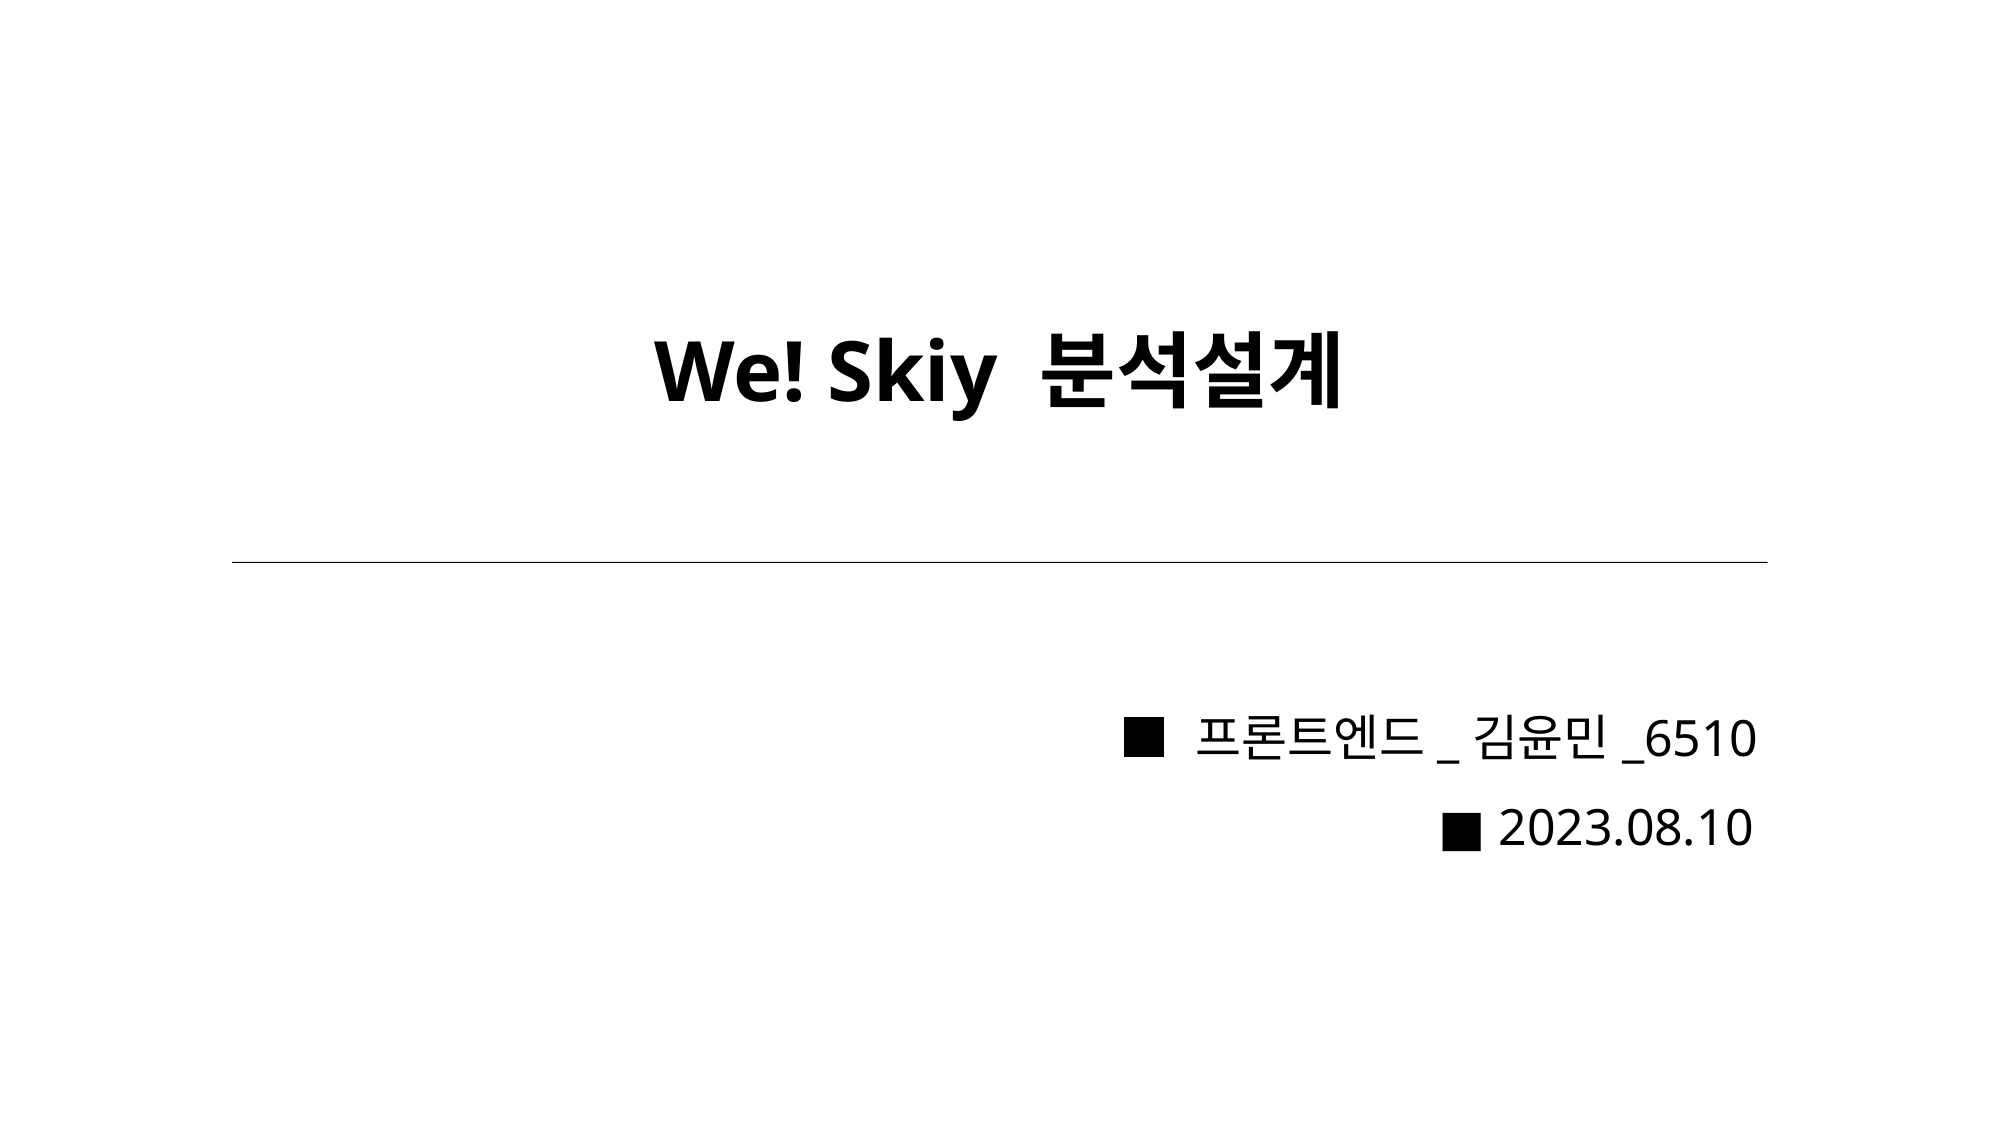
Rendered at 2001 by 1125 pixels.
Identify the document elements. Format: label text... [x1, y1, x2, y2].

text_box ■ 프론트엔드_김윤민_6510 [1105, 698, 1774, 774]
text_box We! Skiy 분석설계 [639, 310, 1361, 425]
text_box ■ 2023.08.10 [1423, 788, 1769, 864]
